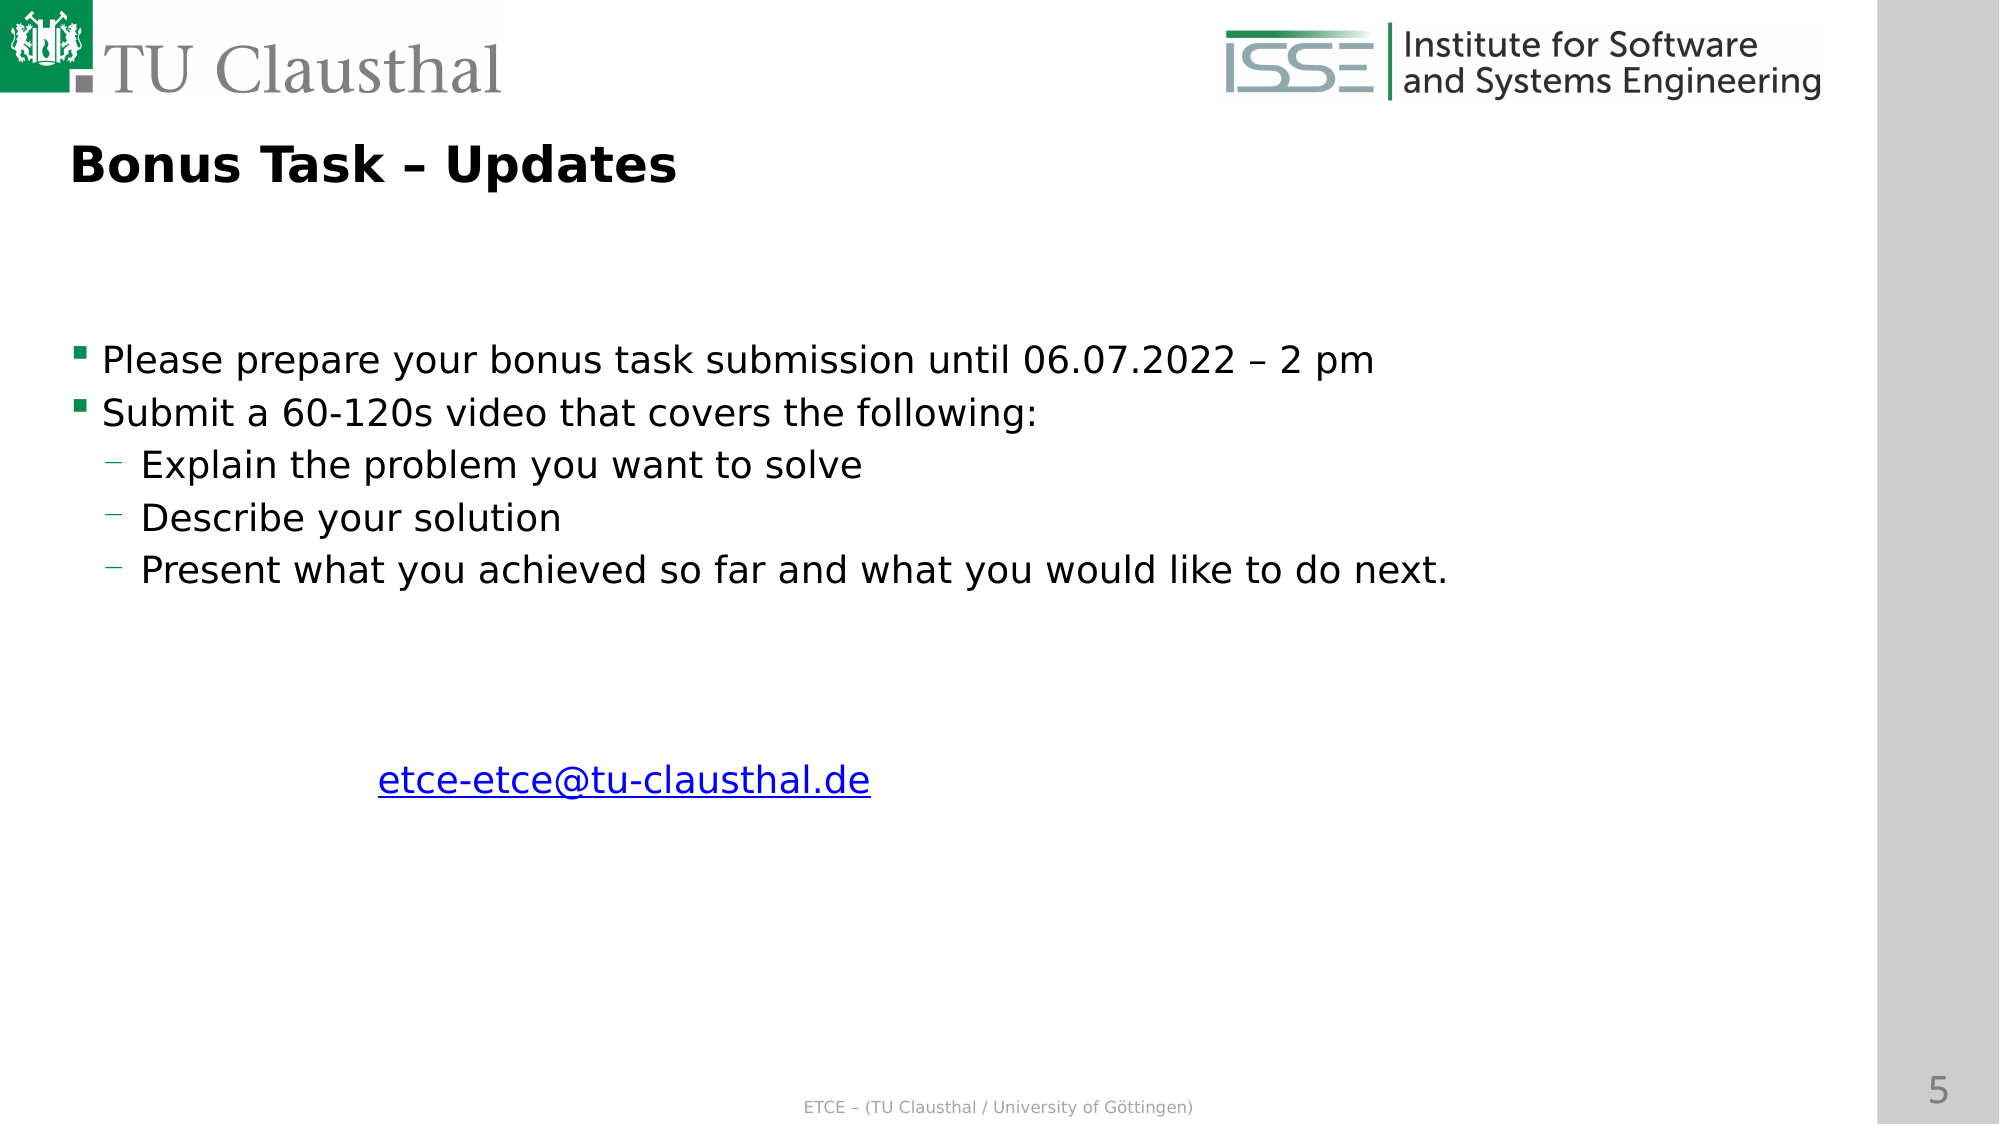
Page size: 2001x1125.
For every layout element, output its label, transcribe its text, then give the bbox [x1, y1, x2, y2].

picture [0, 0, 501, 93]
text_box Please prepare your bonus task submission until 06.07.2022 – 2 pm Submit a 60-120s video that covers the following: Explain the problem you want to solve Describe your solution Present what you achieved so far and what you would like to do next. Submission procedure: Upload the video to cryptshare.tu-clausthal.de Send the link to etce-etce@tu-clausthal.de Incl. your team/project name and the team members [55, 208, 1818, 1034]
text_box Bonus Task – Updates [55, 125, 1818, 208]
picture [1218, 22, 1826, 107]
